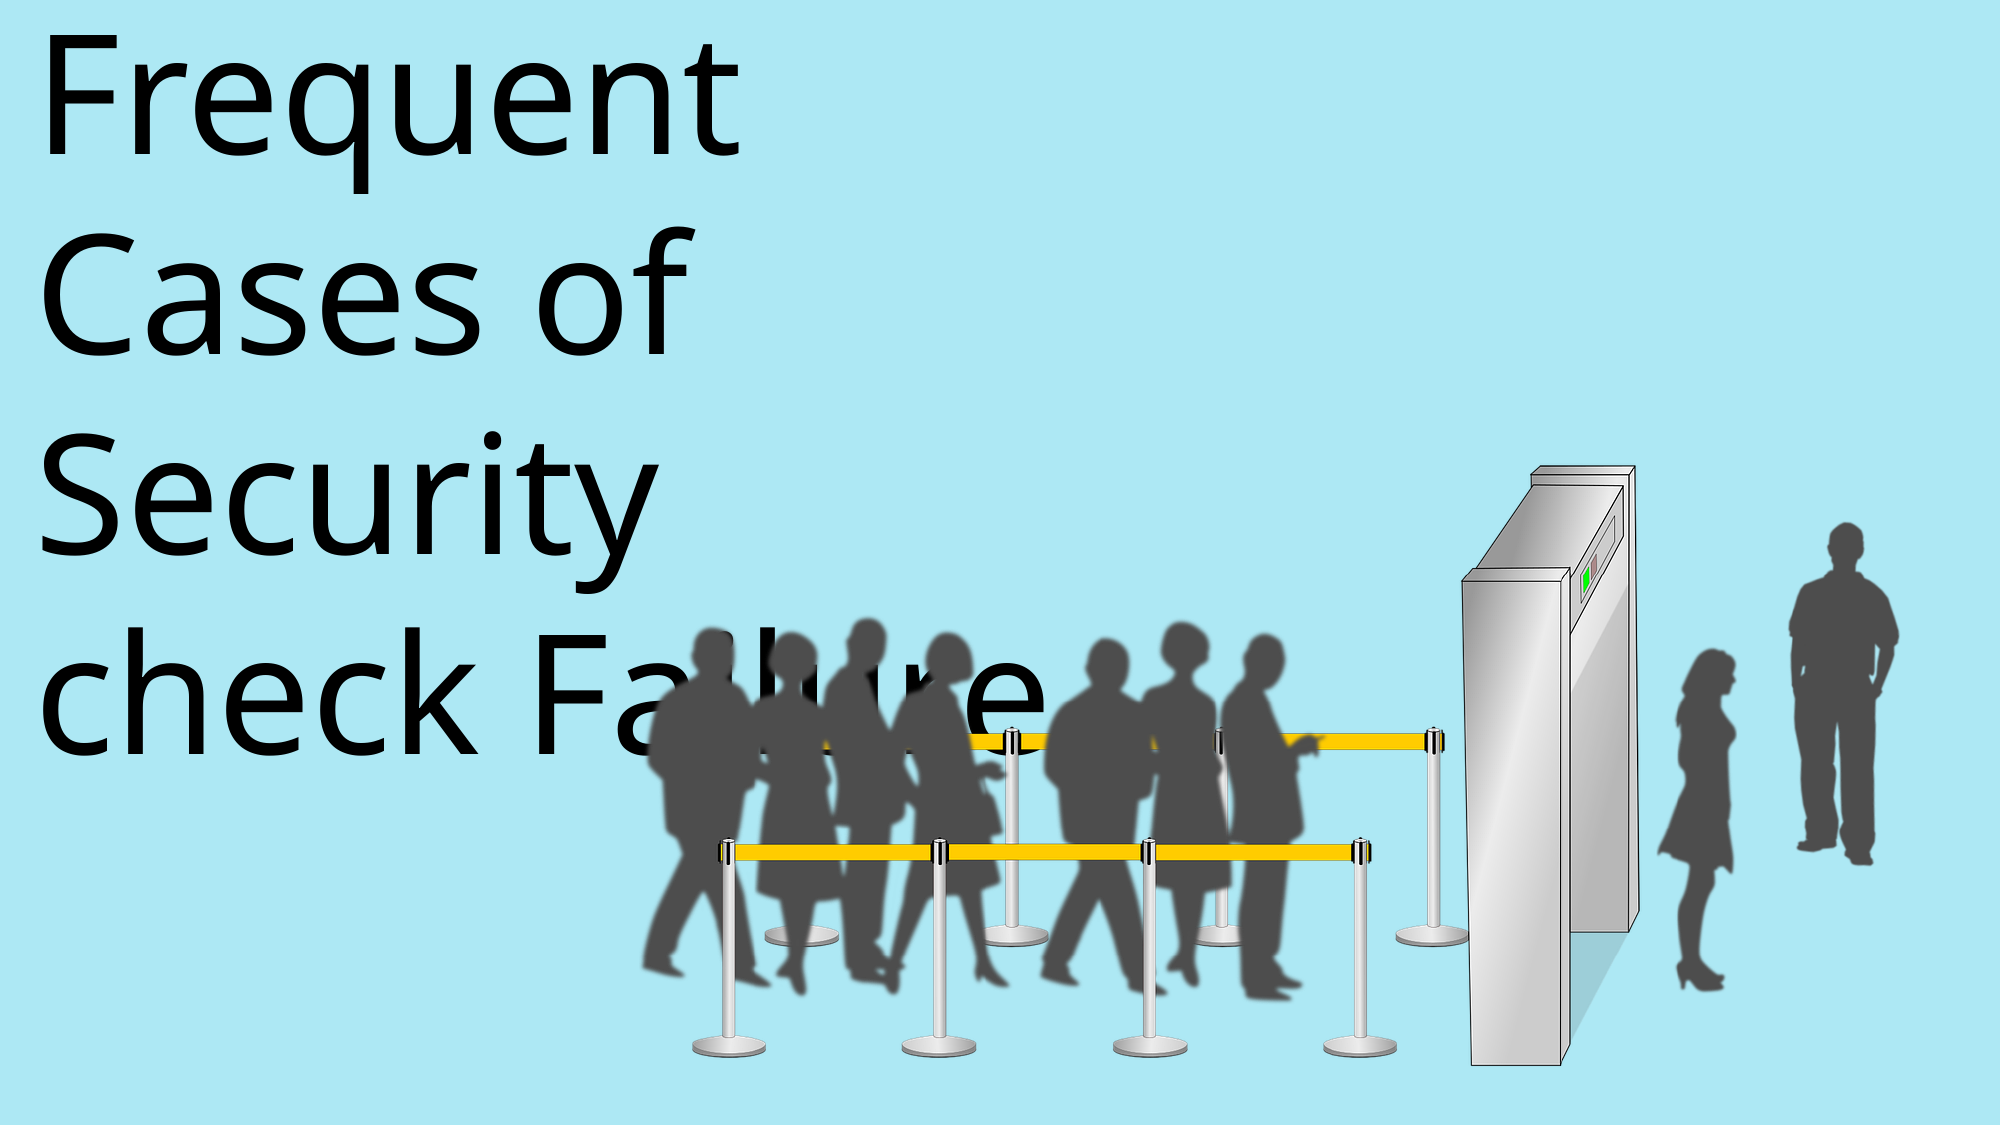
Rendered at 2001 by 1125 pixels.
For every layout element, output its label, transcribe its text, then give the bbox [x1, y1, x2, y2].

picture [639, 448, 1908, 1083]
text_box Frequent Cases of Security check Failure [20, 0, 1155, 795]
